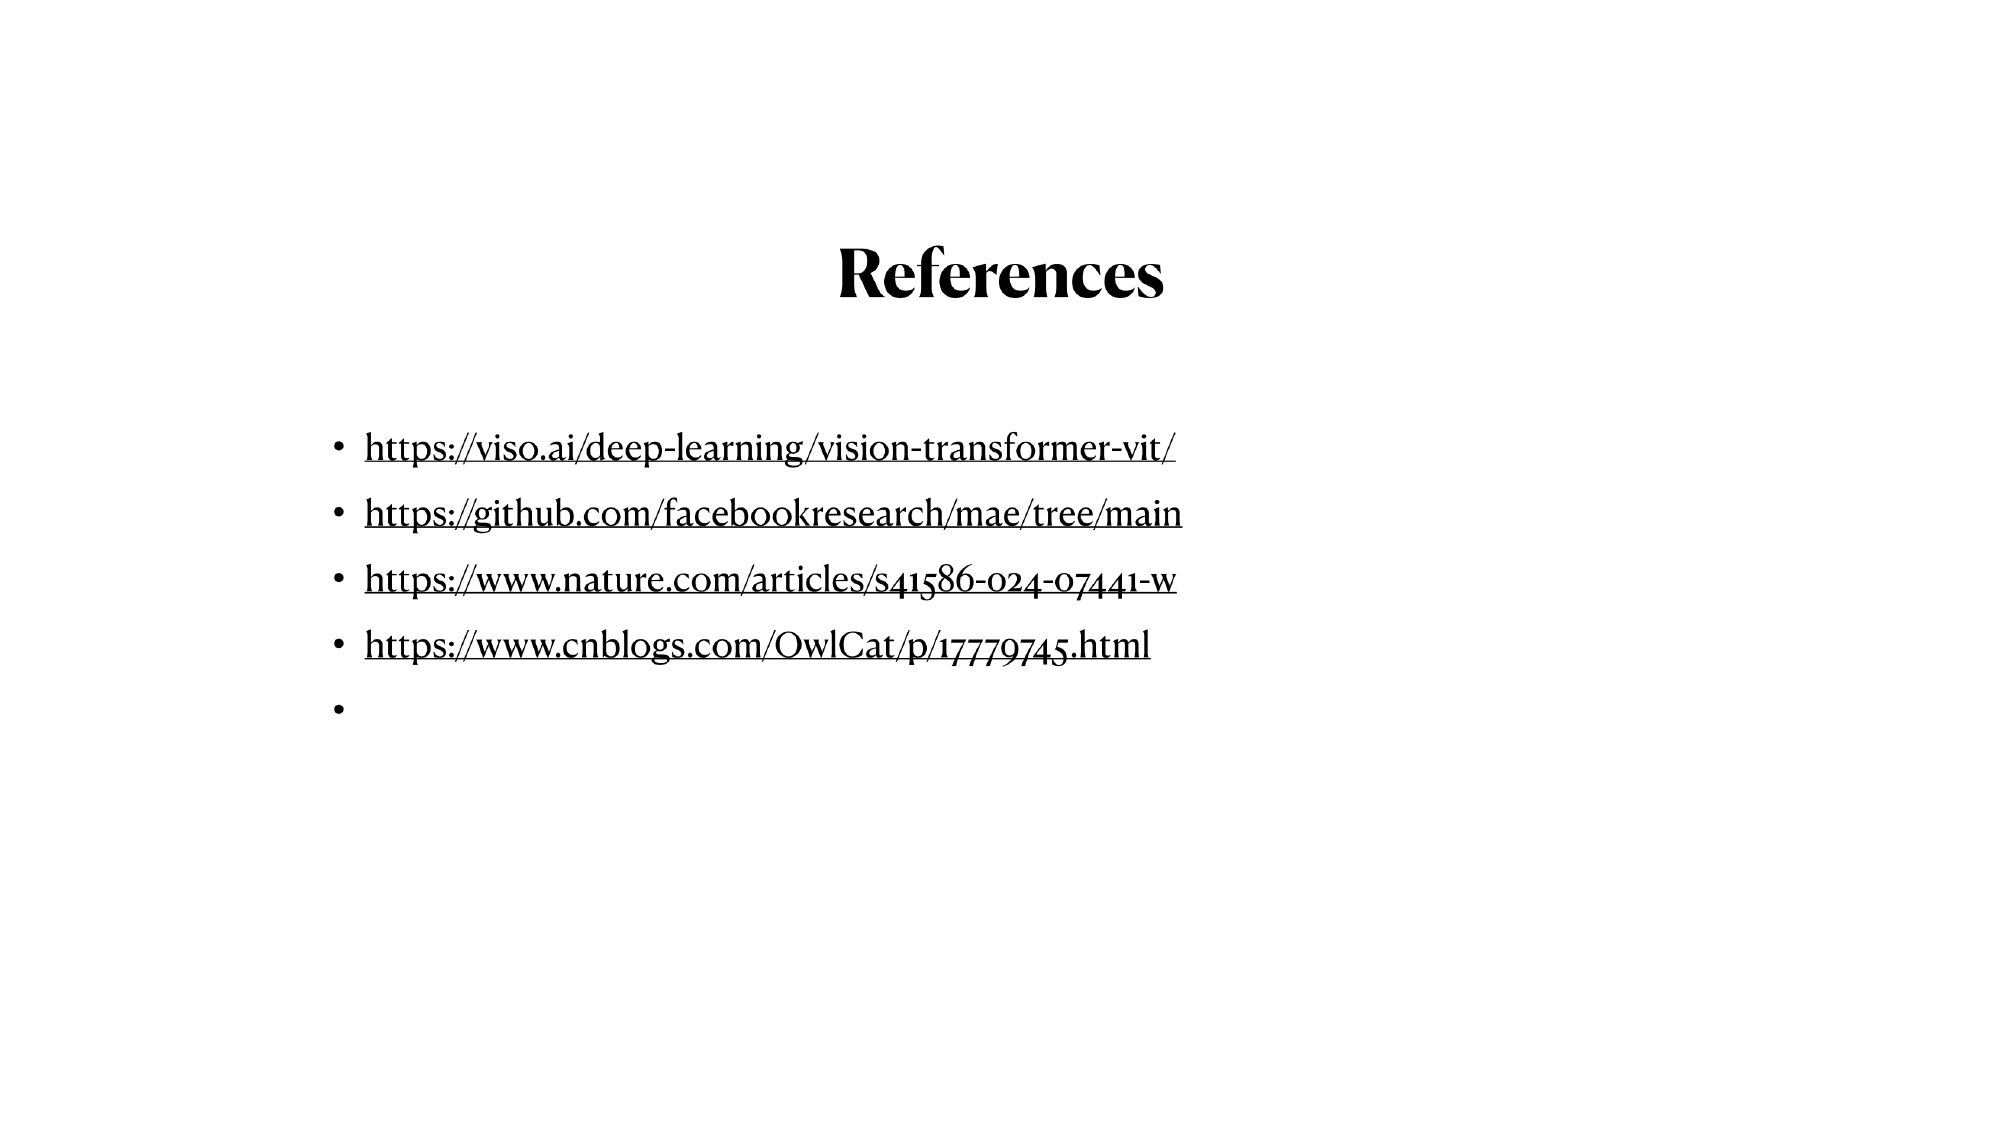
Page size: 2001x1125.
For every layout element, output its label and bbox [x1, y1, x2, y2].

list [243, 166, 1757, 1017]
